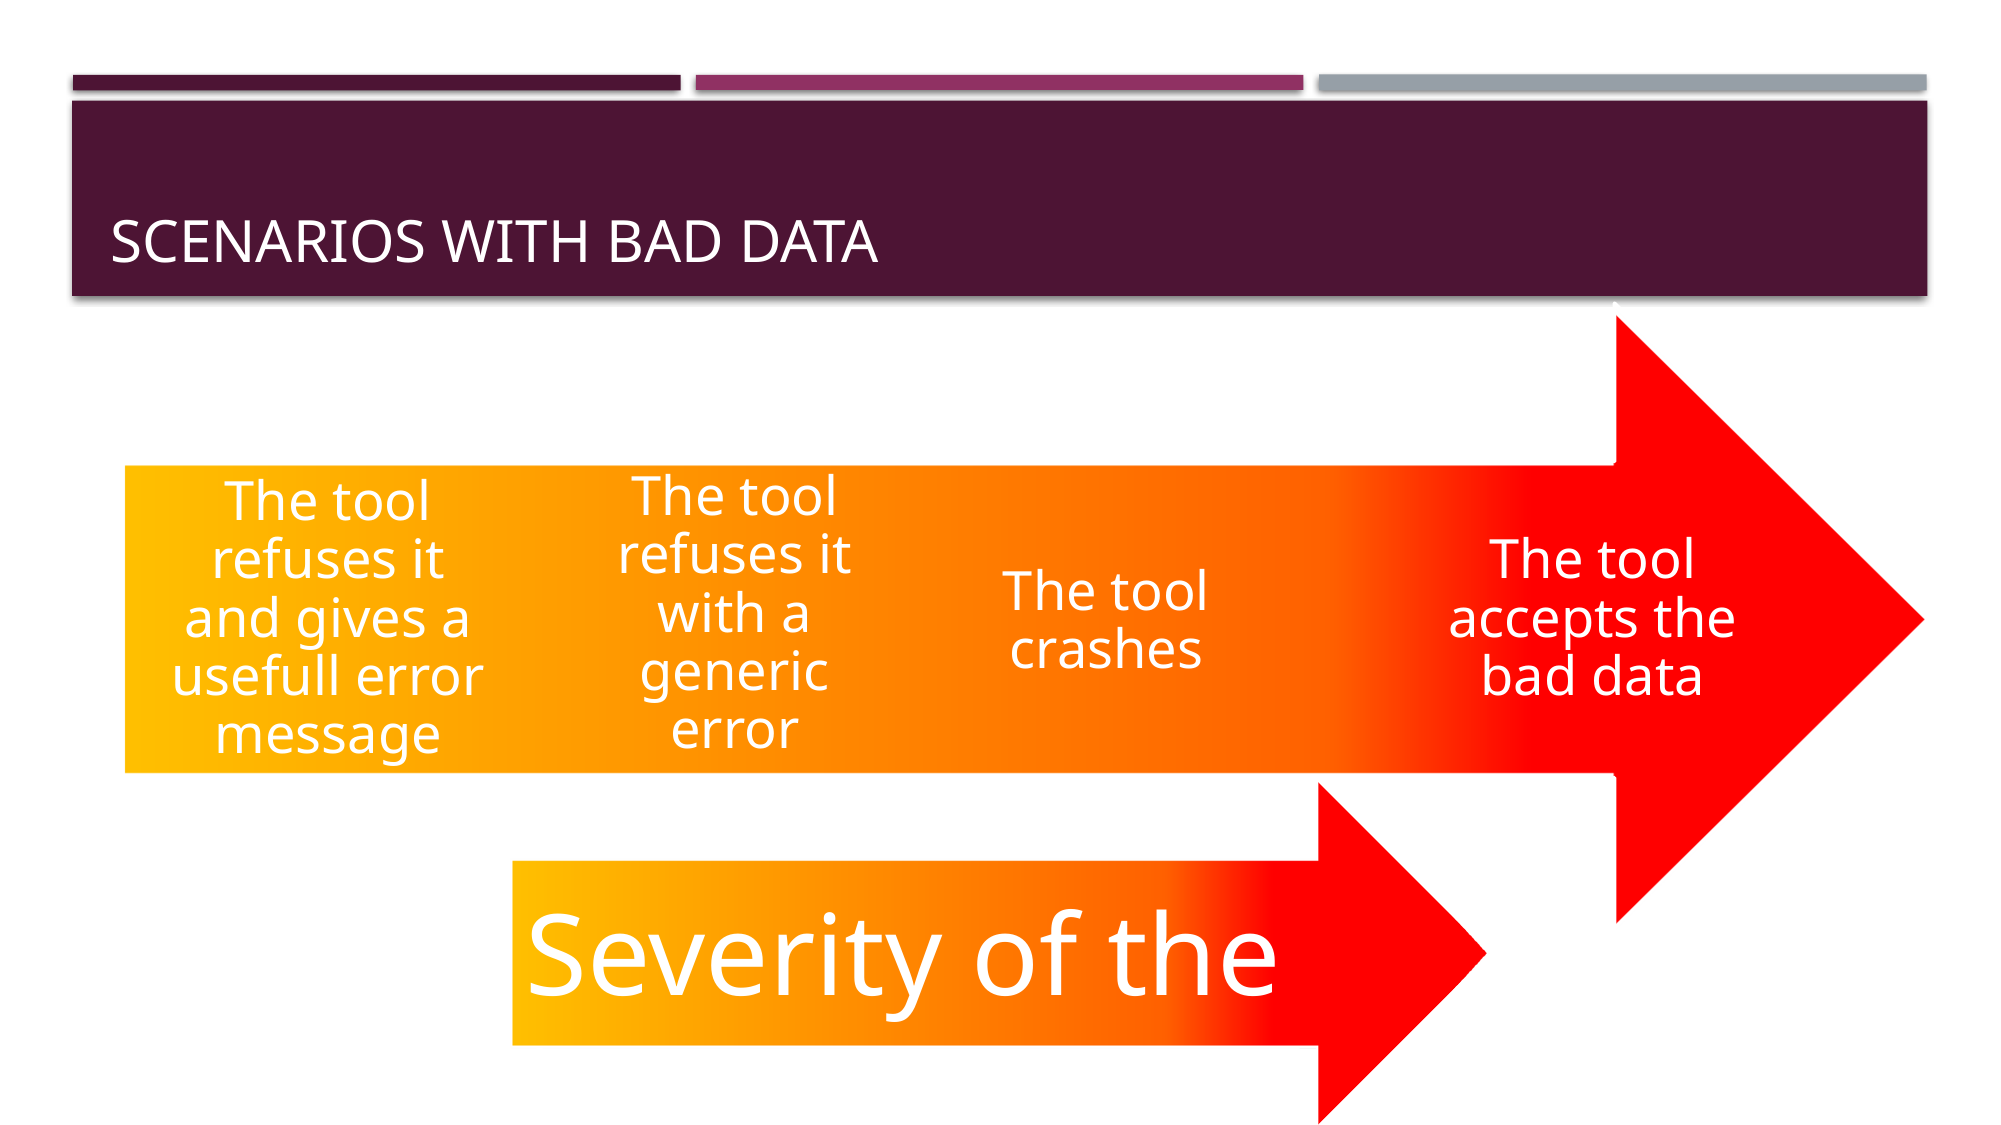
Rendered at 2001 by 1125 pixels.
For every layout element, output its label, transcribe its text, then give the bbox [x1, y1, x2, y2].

title Scenarios with bad data [95, 115, 1905, 282]
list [120, 266, 1932, 973]
text_box Severity of the issue [510, 984, 1518, 1125]
